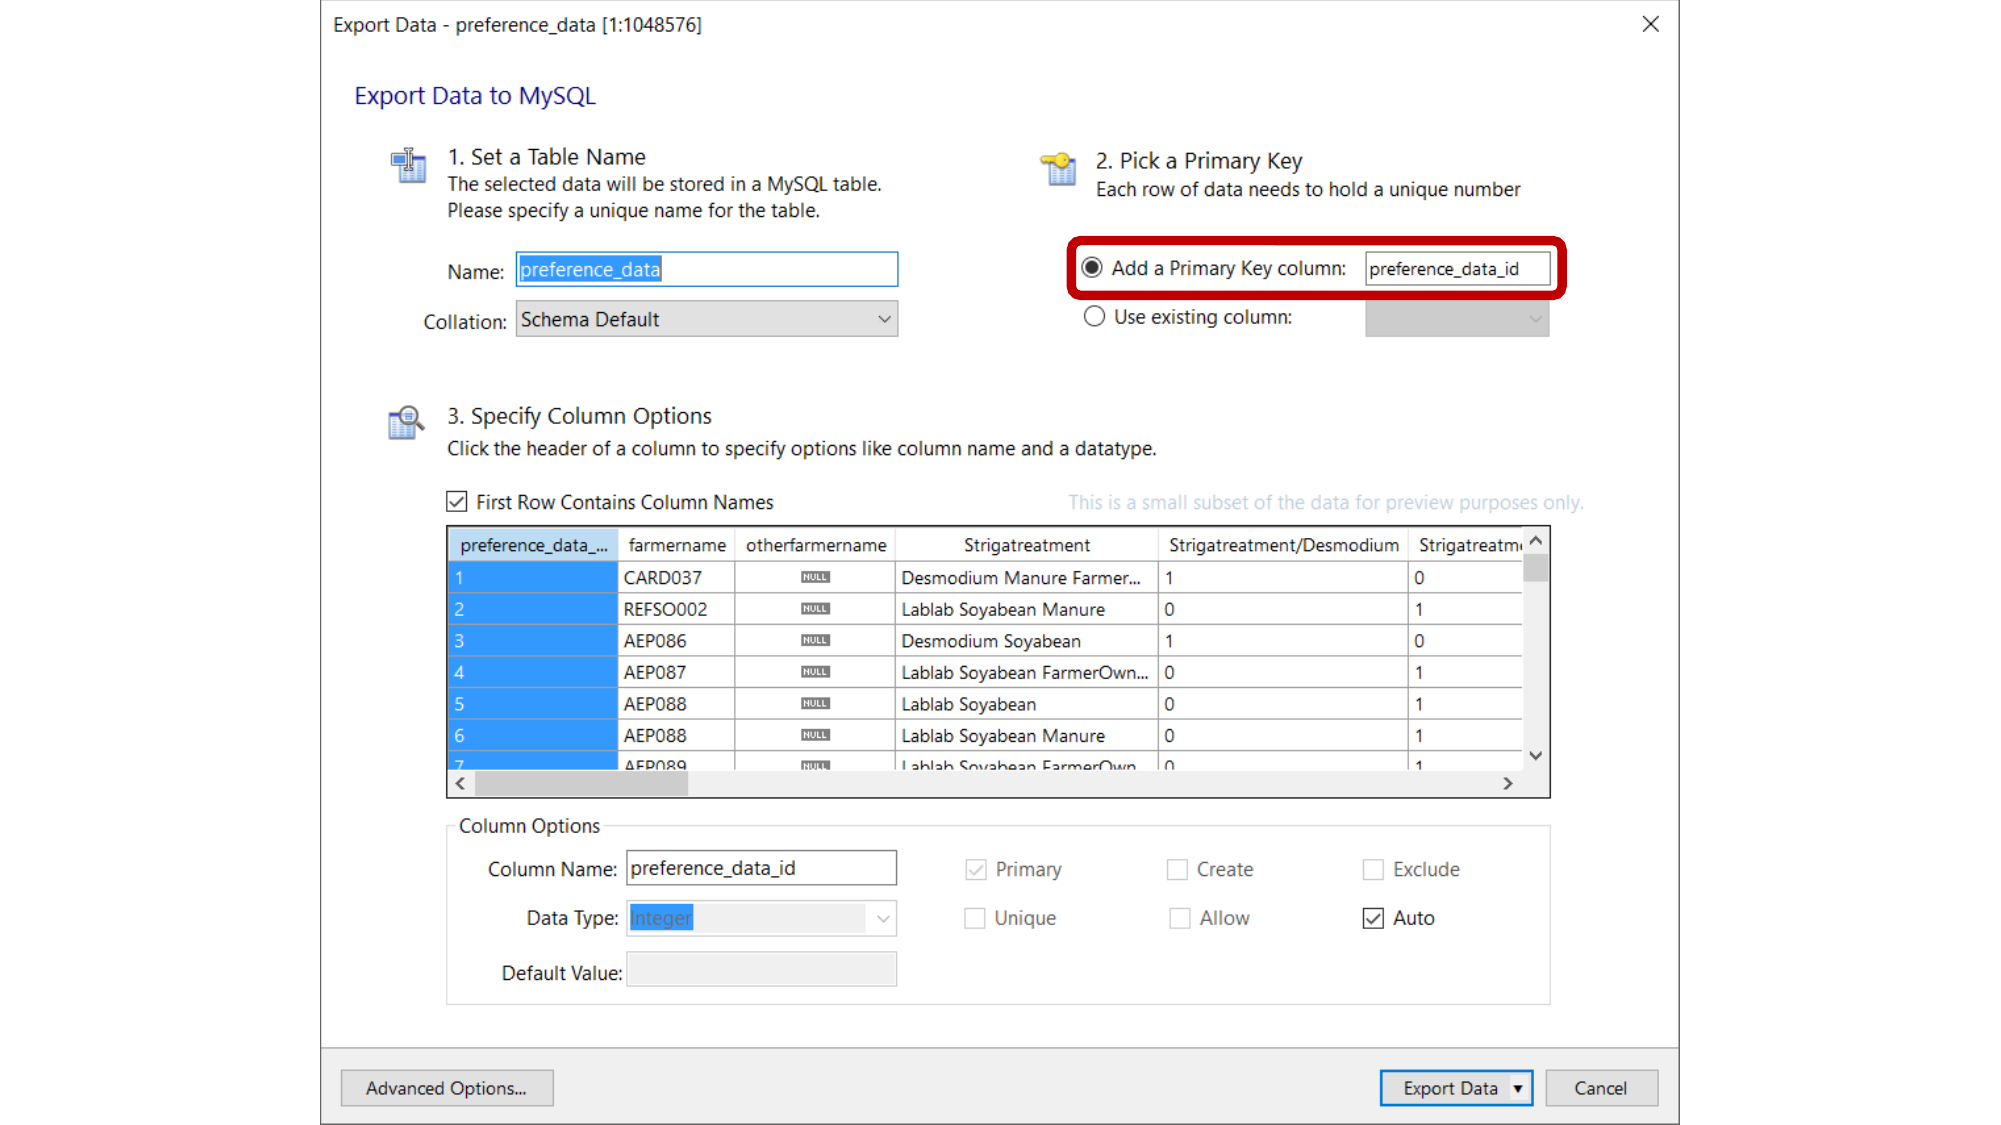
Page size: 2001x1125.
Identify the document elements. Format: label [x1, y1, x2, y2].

picture [320, 0, 1680, 1125]
